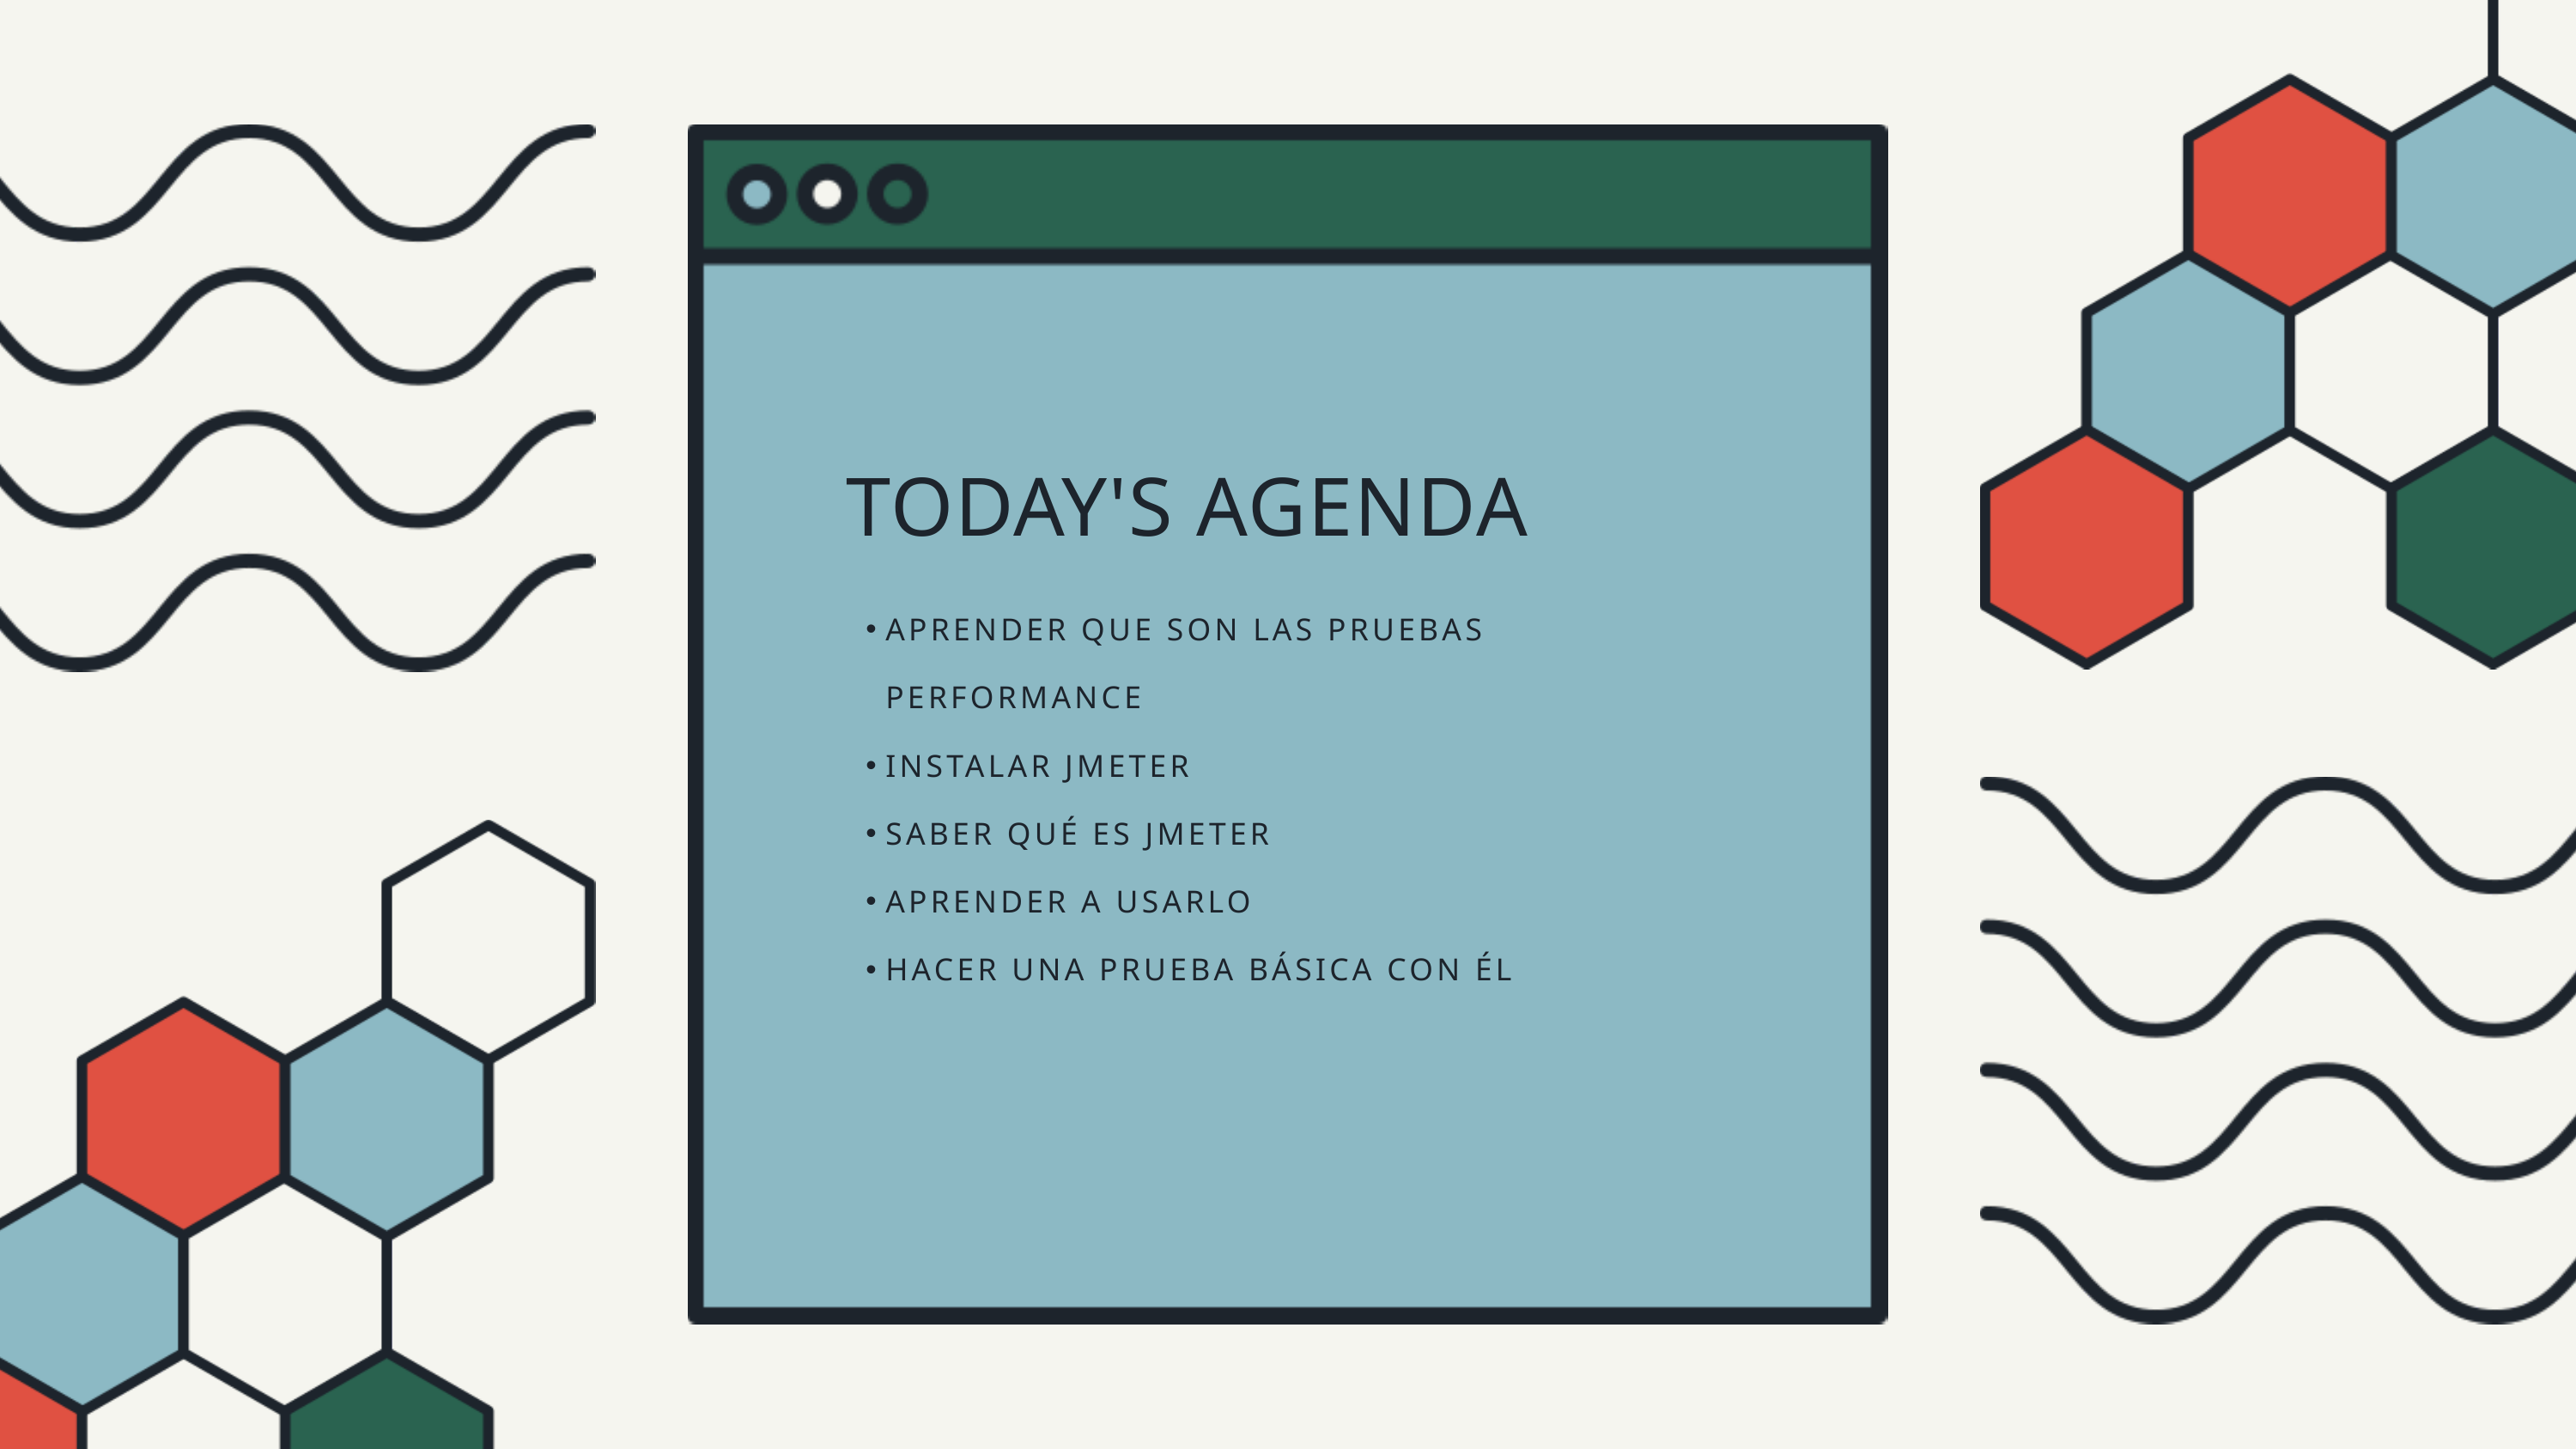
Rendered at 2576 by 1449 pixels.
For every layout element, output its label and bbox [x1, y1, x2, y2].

picture [0, 820, 596, 1449]
text_box [846, 452, 1730, 982]
picture [688, 124, 1888, 1325]
picture [0, 124, 596, 672]
picture [1979, 0, 2576, 670]
picture [1979, 776, 2576, 1449]
